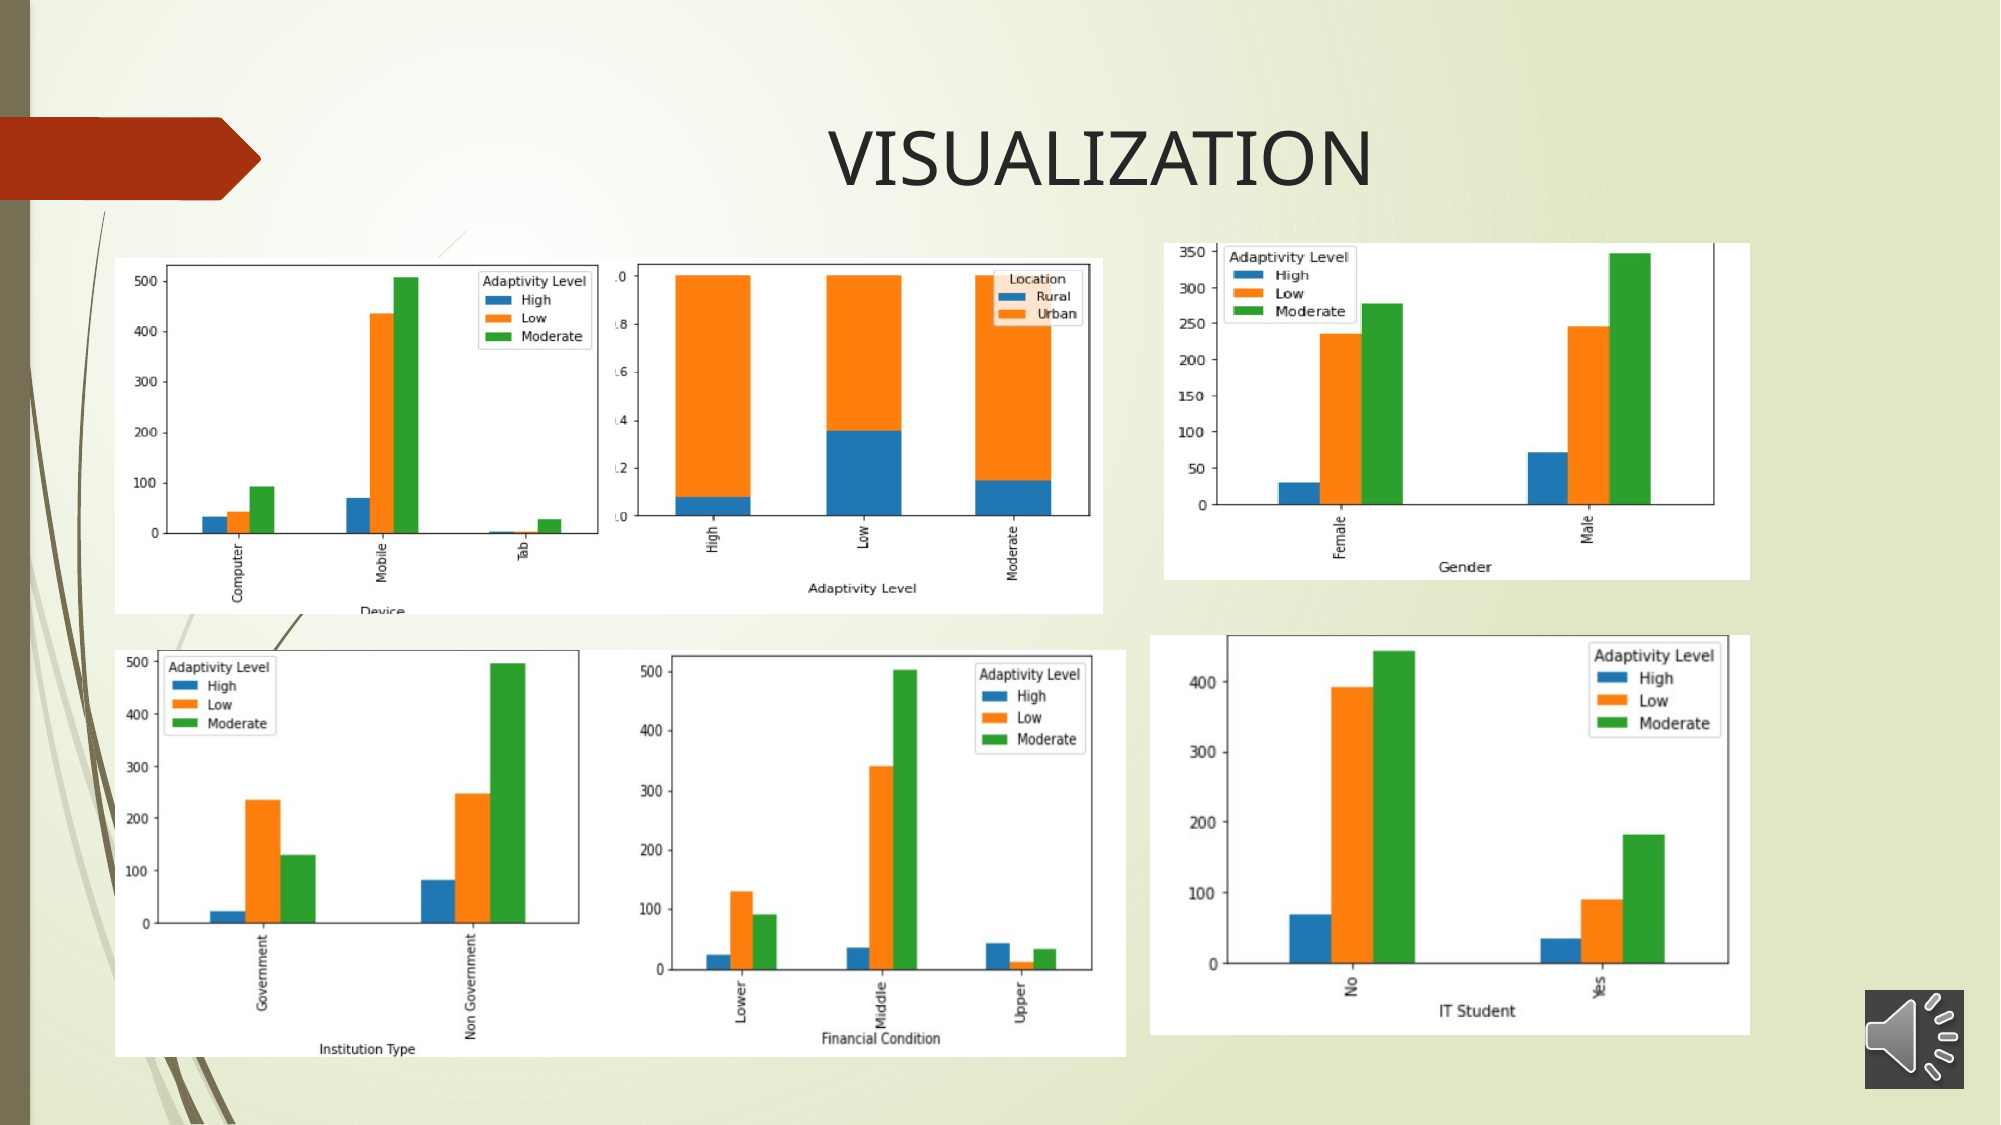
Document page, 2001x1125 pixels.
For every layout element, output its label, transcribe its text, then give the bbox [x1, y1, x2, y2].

picture [115, 650, 1126, 1057]
picture [1150, 635, 1750, 1035]
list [1164, 242, 1750, 581]
picture [115, 258, 615, 614]
picture [1864, 989, 1965, 1090]
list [615, 258, 1103, 614]
title VISUALIZATION [317, 102, 1888, 208]
